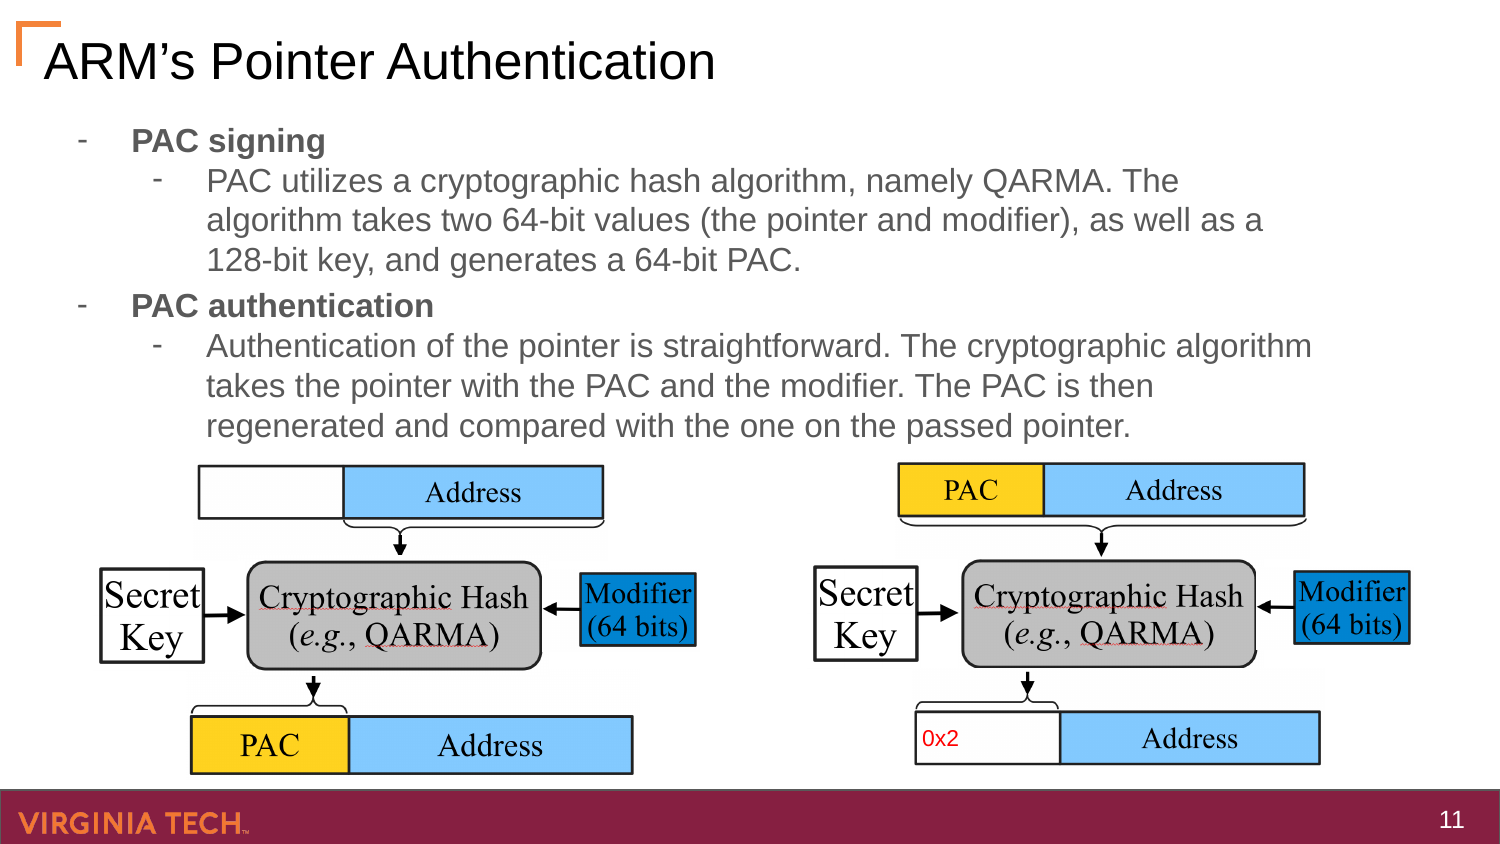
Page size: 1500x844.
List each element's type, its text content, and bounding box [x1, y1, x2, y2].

picture [806, 459, 1414, 769]
slide_number ‹#› [1389, 791, 1480, 844]
text_box PAC authentication Authentication of the pointer is straightforward. The cryptographic algorithm takes the pointer with the PAC and the modifier. The PAC is then regenerated and compared with the one on the passed pointer. [50, 278, 1322, 449]
picture [16, 21, 28, 66]
title ARM’s Pointer Authentication [28, 12, 1468, 107]
picture [18, 812, 249, 834]
text_box PAC signing PAC utilizes a cryptographic hash algorithm, namely QARMA. The algorithm takes two 64-bit values (the pointer and modifier), as well as a 128-bit key, and generates a 64-bit PAC. [50, 113, 1322, 278]
picture [93, 461, 700, 780]
